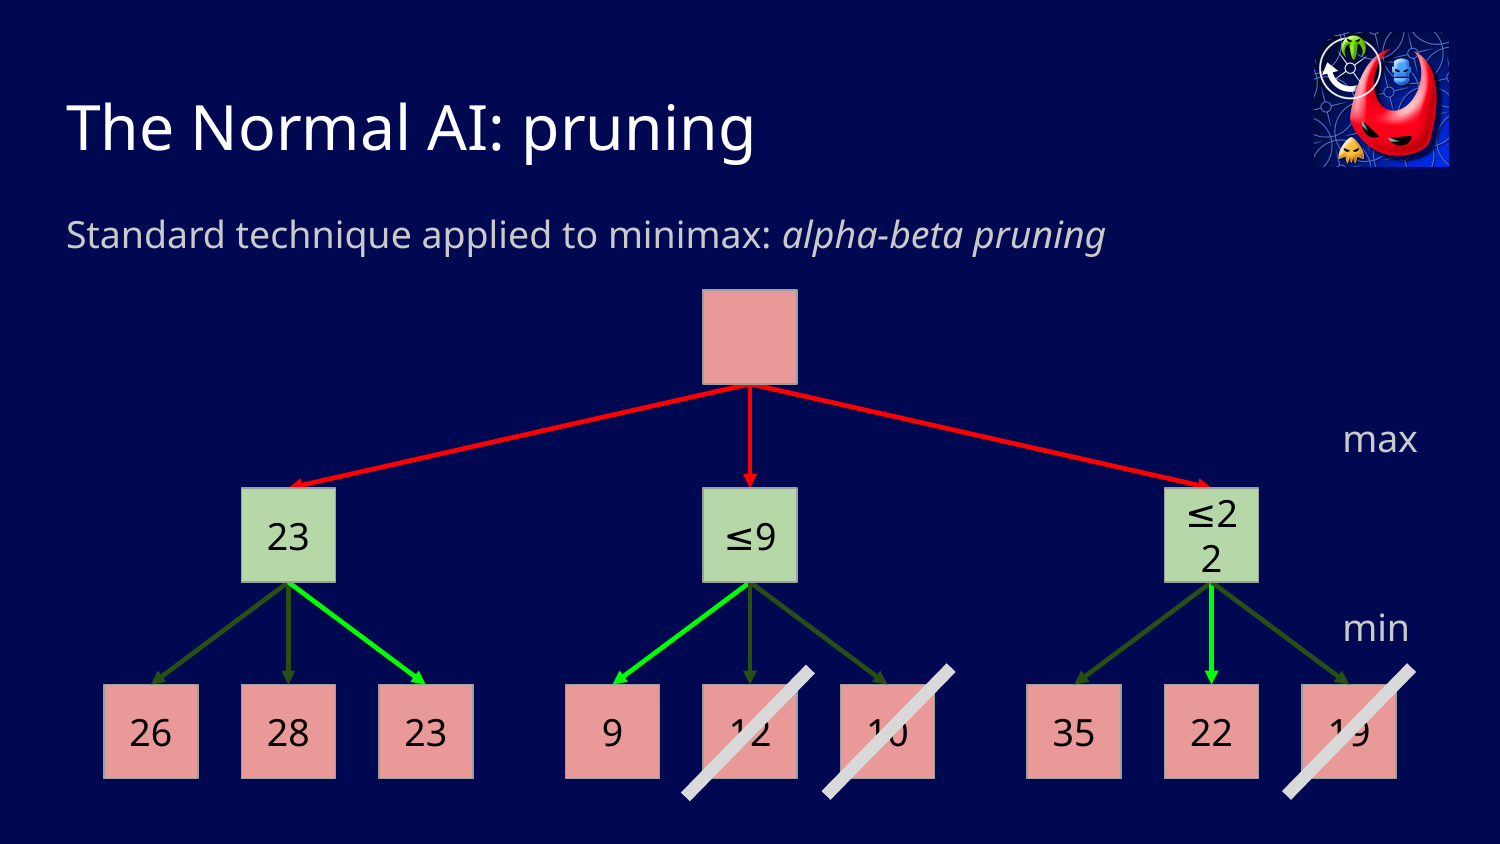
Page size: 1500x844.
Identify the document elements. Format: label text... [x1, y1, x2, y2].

text_box 9 [565, 684, 660, 779]
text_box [288, 383, 748, 489]
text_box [685, 668, 811, 798]
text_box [150, 581, 286, 685]
text_box 22 [1164, 693, 1259, 779]
text_box max [1327, 393, 1437, 452]
text_box 26 [103, 684, 198, 779]
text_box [749, 383, 1212, 489]
text_box ≤9 [703, 496, 797, 580]
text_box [612, 581, 748, 685]
text_box [703, 290, 797, 382]
text_box 23 [378, 684, 473, 779]
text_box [1211, 581, 1350, 685]
text_box 28 [241, 693, 336, 779]
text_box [288, 581, 426, 685]
text_box min [1352, 582, 1437, 641]
picture [1314, 32, 1449, 72]
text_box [825, 667, 952, 796]
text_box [1286, 667, 1412, 796]
title The Normal AI: pruning [51, 72, 1449, 167]
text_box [749, 581, 888, 685]
text_box 35 [1027, 684, 1122, 779]
text_box 23 [241, 488, 336, 580]
list Standard technique applied to minimax: alpha-beta pruning [51, 189, 1449, 750]
text_box ≤22 [1164, 488, 1259, 580]
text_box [1073, 581, 1210, 685]
